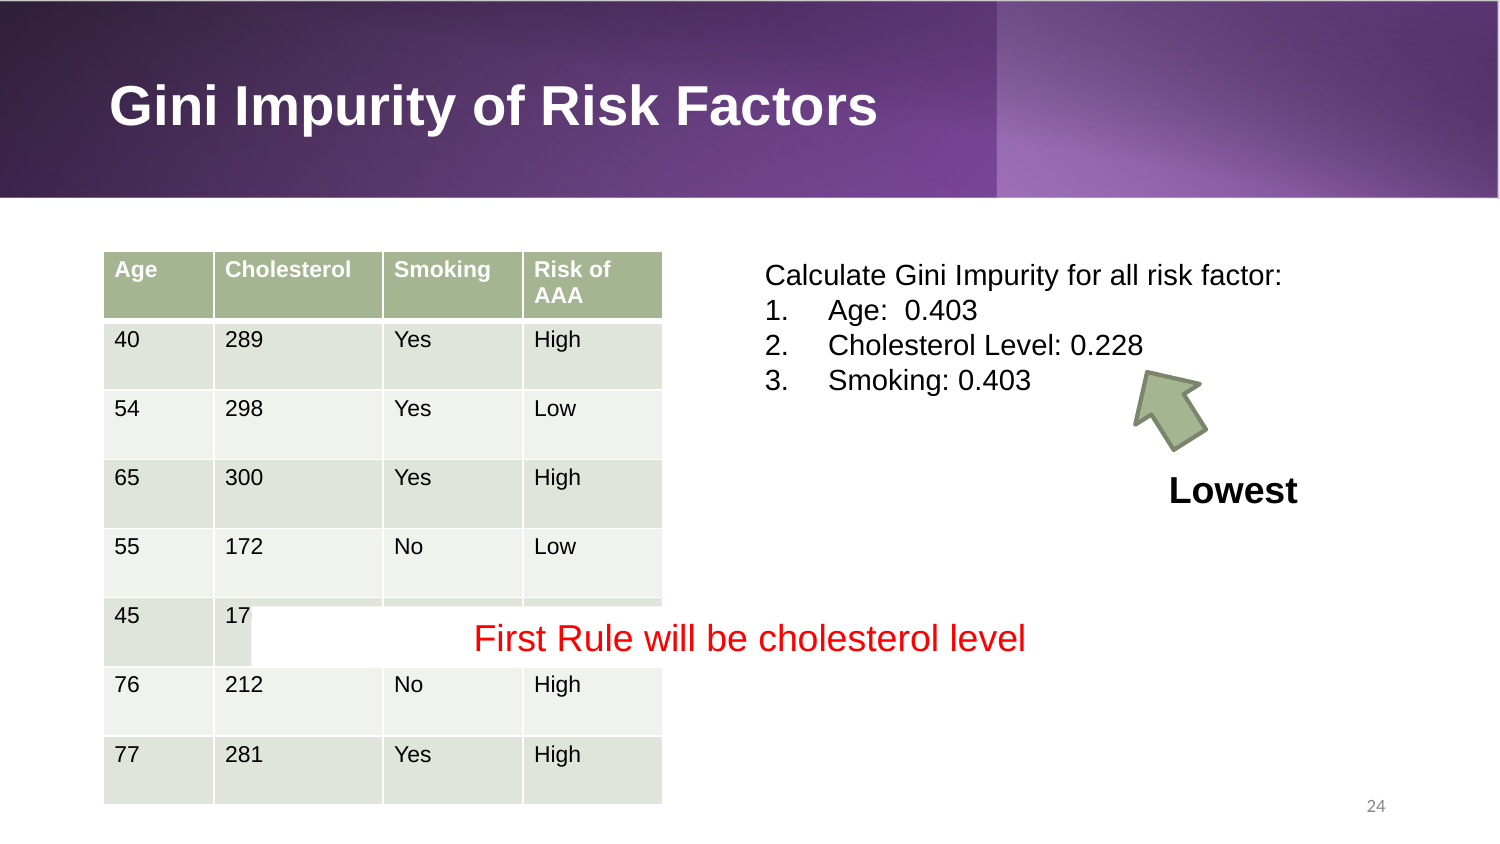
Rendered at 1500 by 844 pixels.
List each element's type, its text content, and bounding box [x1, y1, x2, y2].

table_cell Yes [384, 391, 522, 459]
table_cell 298 [215, 391, 382, 459]
table_cell High [524, 460, 662, 528]
table_header Smoking [384, 252, 522, 318]
table_header Age [104, 252, 213, 318]
table_cell 172 [215, 529, 382, 597]
table_header Risk of AAA [524, 252, 662, 318]
table_cell Yes [384, 737, 522, 804]
table_cell 76 [104, 668, 213, 735]
text_box First Rule will be cholesterol level [251, 606, 1249, 667]
table_cell 77 [104, 737, 213, 804]
text_box [1133, 370, 1209, 452]
slide_number 24 [1059, 782, 1397, 827]
table_cell 176 [215, 598, 382, 666]
table_cell 55 [104, 529, 213, 597]
table_cell 40 [104, 324, 213, 389]
table_cell 54 [104, 391, 213, 459]
table_header Cholesterol [215, 252, 382, 318]
table_cell No [384, 668, 522, 735]
table_cell 300 [215, 460, 382, 528]
table_cell Yes [384, 460, 522, 528]
table_cell High [524, 668, 662, 735]
table_cell 281 [215, 737, 382, 804]
table_cell 289 [215, 324, 382, 389]
table_cell 65 [104, 460, 213, 528]
table_cell 45 [104, 598, 213, 666]
table_cell Low [524, 529, 662, 597]
table_cell Yes [384, 324, 522, 389]
text_box Lowest [1153, 458, 1348, 519]
table_cell 212 [215, 668, 382, 735]
table_cell No [384, 529, 522, 597]
picture [0, 0, 1500, 199]
table_cell High [524, 324, 662, 389]
text_box Calculate Gini Impurity for all risk factor: Age: 0.403 Cholesterol Level: 0.228 Smoking: 0.403 [750, 249, 1421, 439]
table_cell High [524, 737, 662, 804]
table_cell Low [524, 391, 662, 459]
table_cell Low [524, 598, 662, 606]
table_cell No [384, 598, 522, 606]
